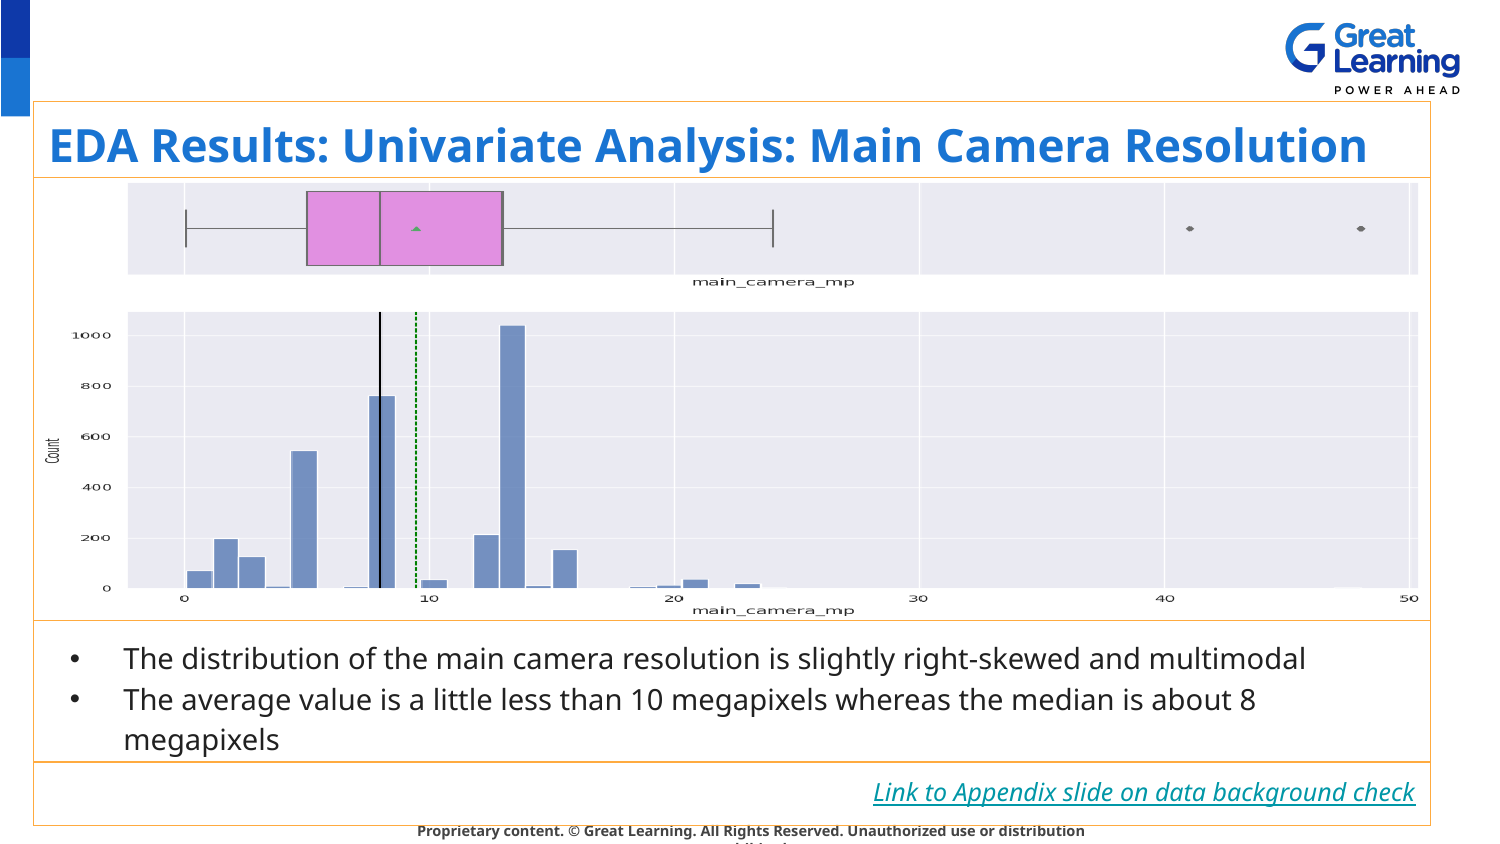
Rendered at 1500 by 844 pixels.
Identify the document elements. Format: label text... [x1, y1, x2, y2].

picture [1258, 11, 1487, 106]
list The distribution of the main camera resolution is slightly right-skewed and multimodal The average value is a little less than 10 megapixels whereas the median is about 8 megapixels [33, 629, 1431, 761]
text_box Link to Appendix slide on data background check [33, 761, 1431, 826]
picture [32, 177, 1432, 621]
title EDA Results: Univariate Analysis: Main Camera Resolution [33, 101, 1431, 176]
